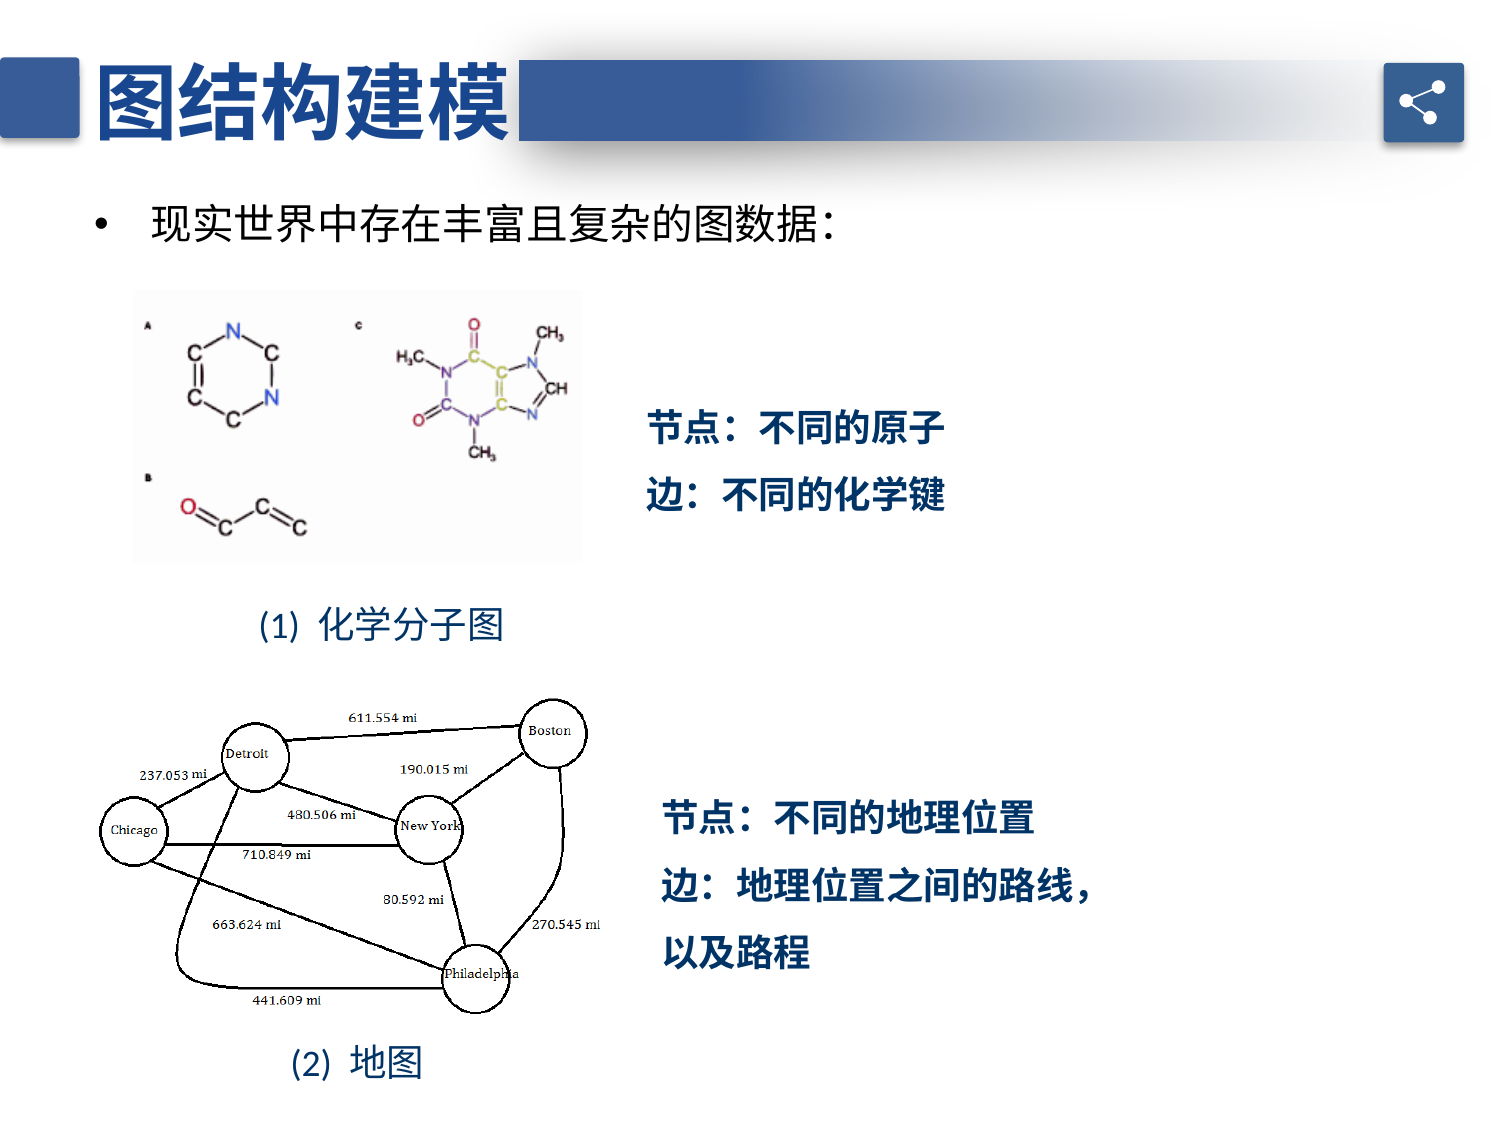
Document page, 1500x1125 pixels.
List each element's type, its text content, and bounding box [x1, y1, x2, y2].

picture [132, 288, 583, 563]
text_box 节点：不同的原子 边：不同的化学键 [631, 373, 962, 524]
text_box 现实世界中存在丰富且复杂的图数据： [79, 190, 1204, 963]
text_box (2) 地图 [275, 1036, 440, 1091]
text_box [0, 42, 1465, 160]
picture [96, 684, 606, 1027]
text_box 节点：不同的地理位置 边：地理位置之间的路线，以及路程 [646, 764, 1099, 982]
text_box (1) 化学分子图 [243, 594, 520, 654]
